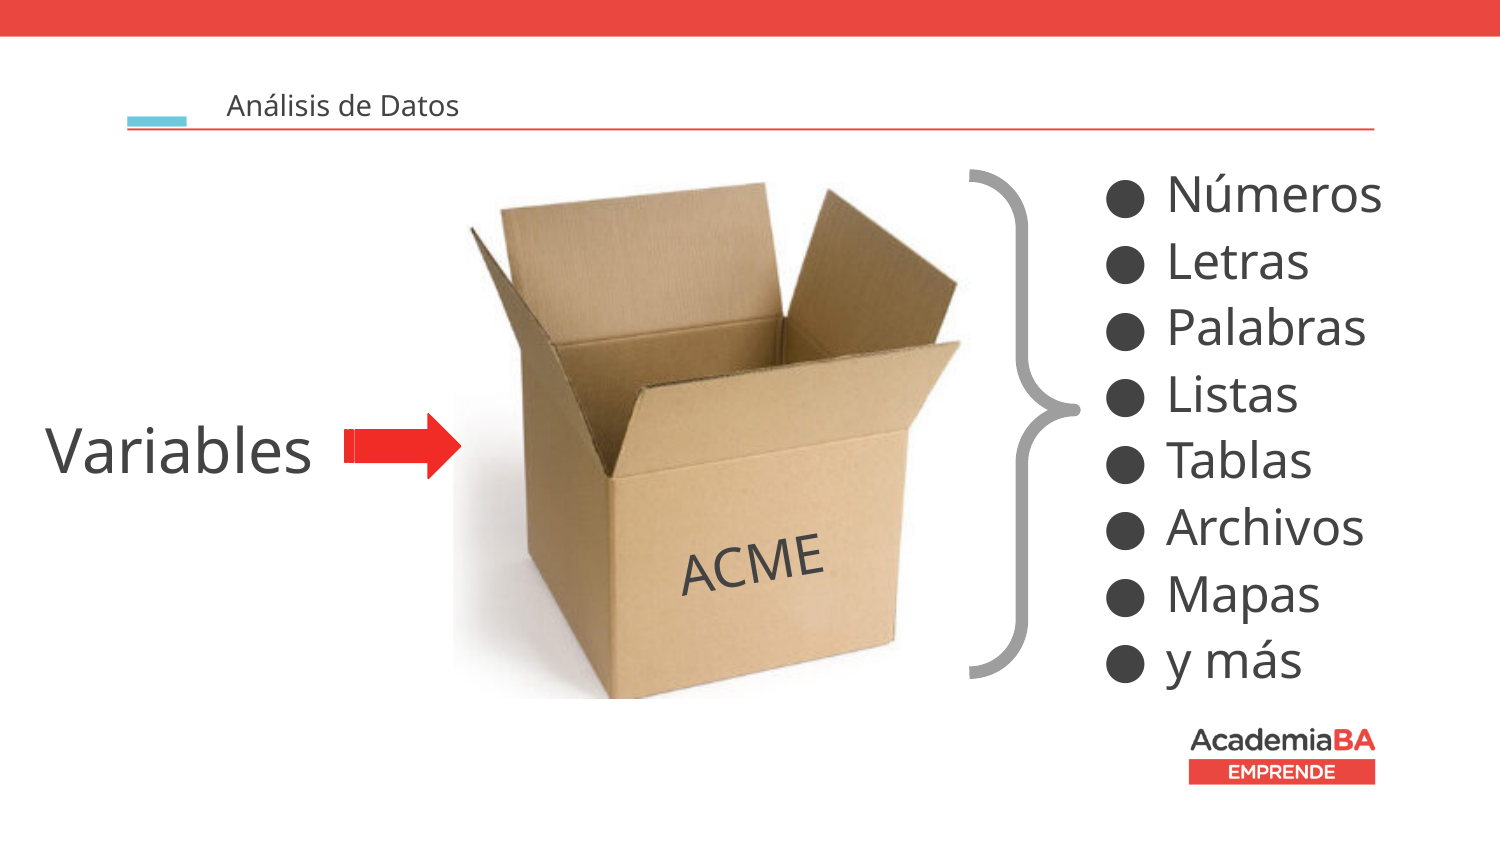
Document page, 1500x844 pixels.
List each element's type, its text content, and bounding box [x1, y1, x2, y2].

picture [0, 0, 1500, 841]
text_box [349, 429, 354, 463]
text_box [355, 413, 448, 479]
text_box [969, 175, 1075, 673]
text_box Análisis de Datos [211, 72, 771, 126]
text_box Variables [45, 402, 367, 486]
text_box Números Letras Palabras Listas Tablas Archivos Mapas y más [1091, 156, 1413, 689]
